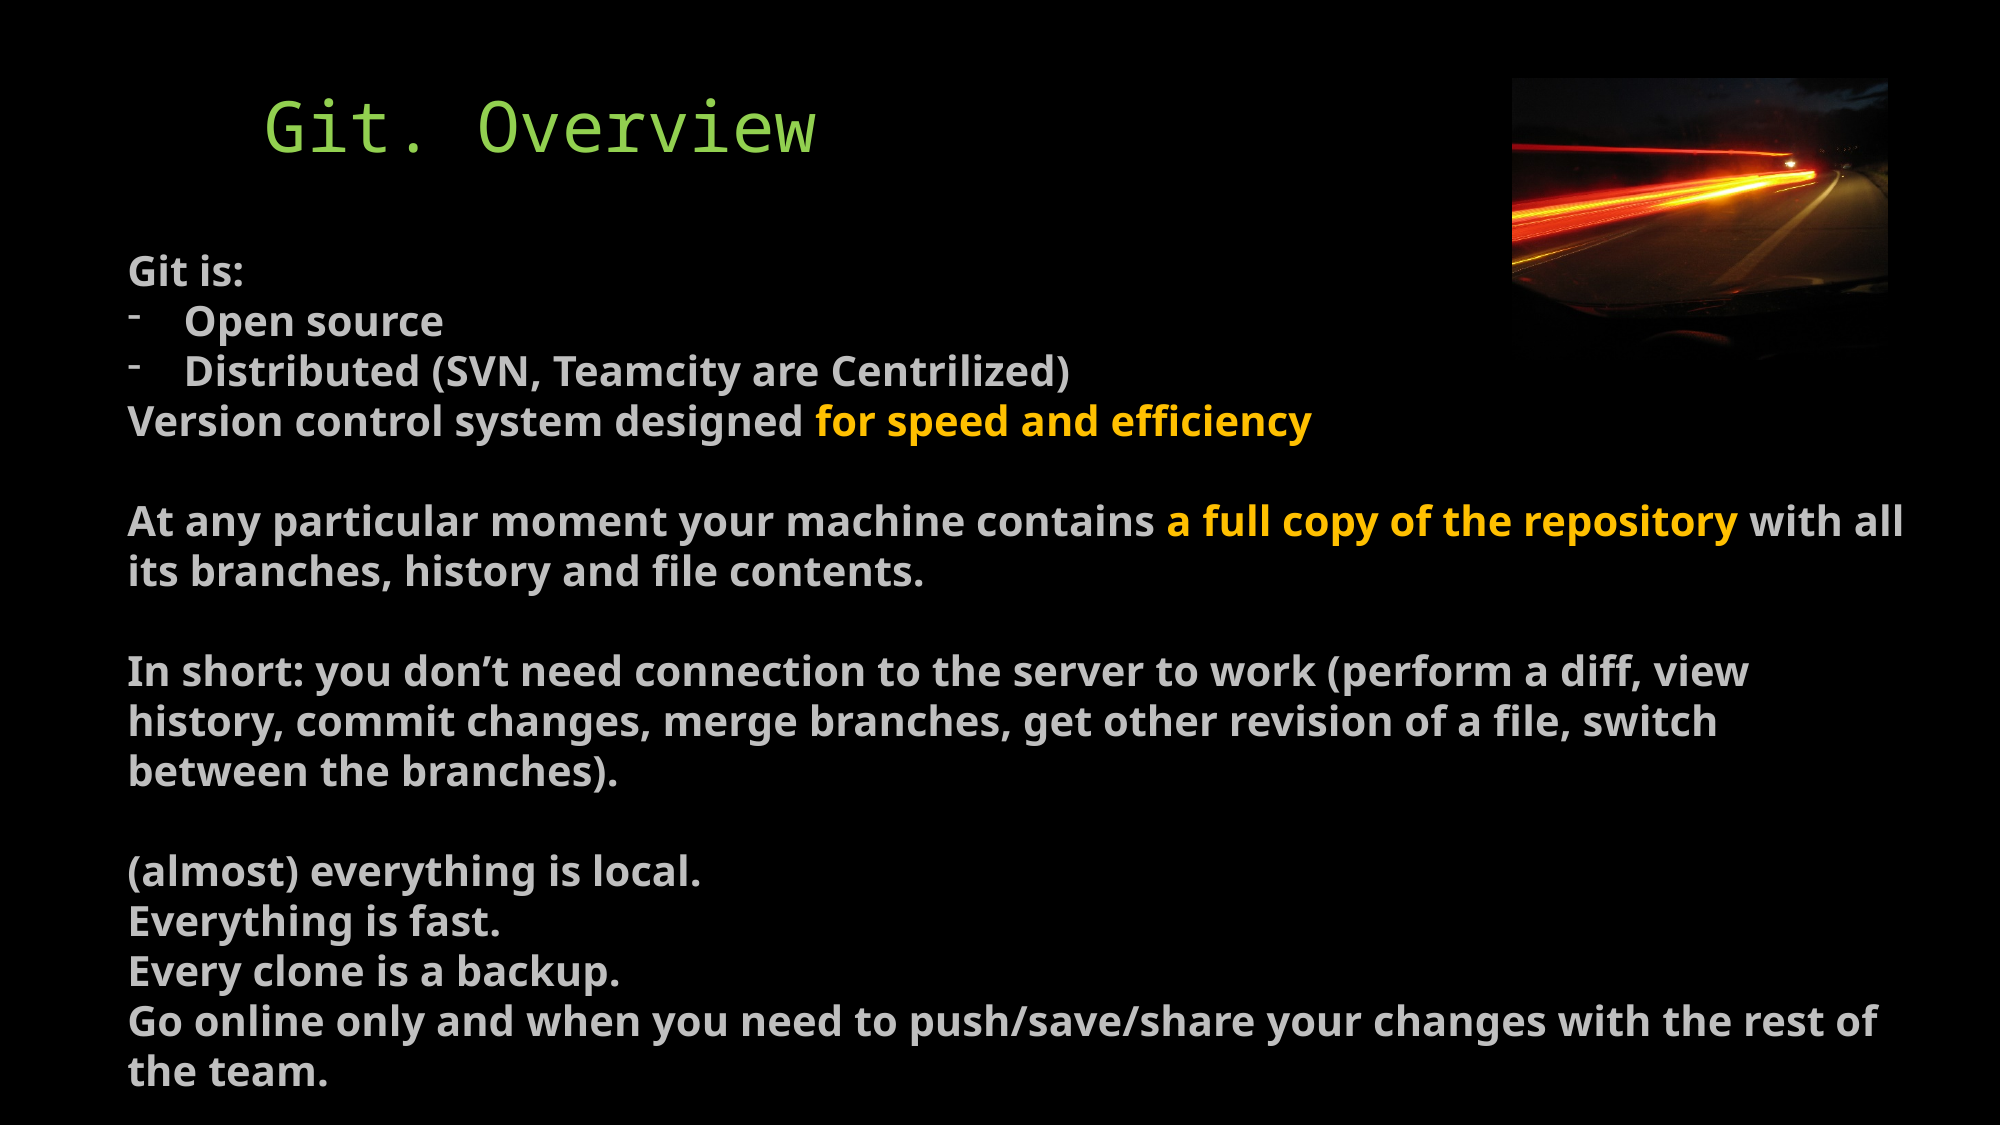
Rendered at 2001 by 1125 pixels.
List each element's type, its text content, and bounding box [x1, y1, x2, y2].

title Git. Overview [249, 75, 1750, 175]
text_box Git is: Open source Distributed (SVN, Teamcity are Centrilized) Version control system designed for speed and efficiency At any particular moment your machine contains a full copy of the repository with all its branches, history and file contents. In short: you don’t need connection to the server to work (perform a diff, view history, commit changes, merge branches, get other revision of a file, switch between the branches). (almost) everything is local. Everything is fast. Every clone is a backup. Go online only and when you need to push/save/share your changes with the rest of the team. [112, 237, 1925, 1125]
picture [1512, 78, 1888, 360]
